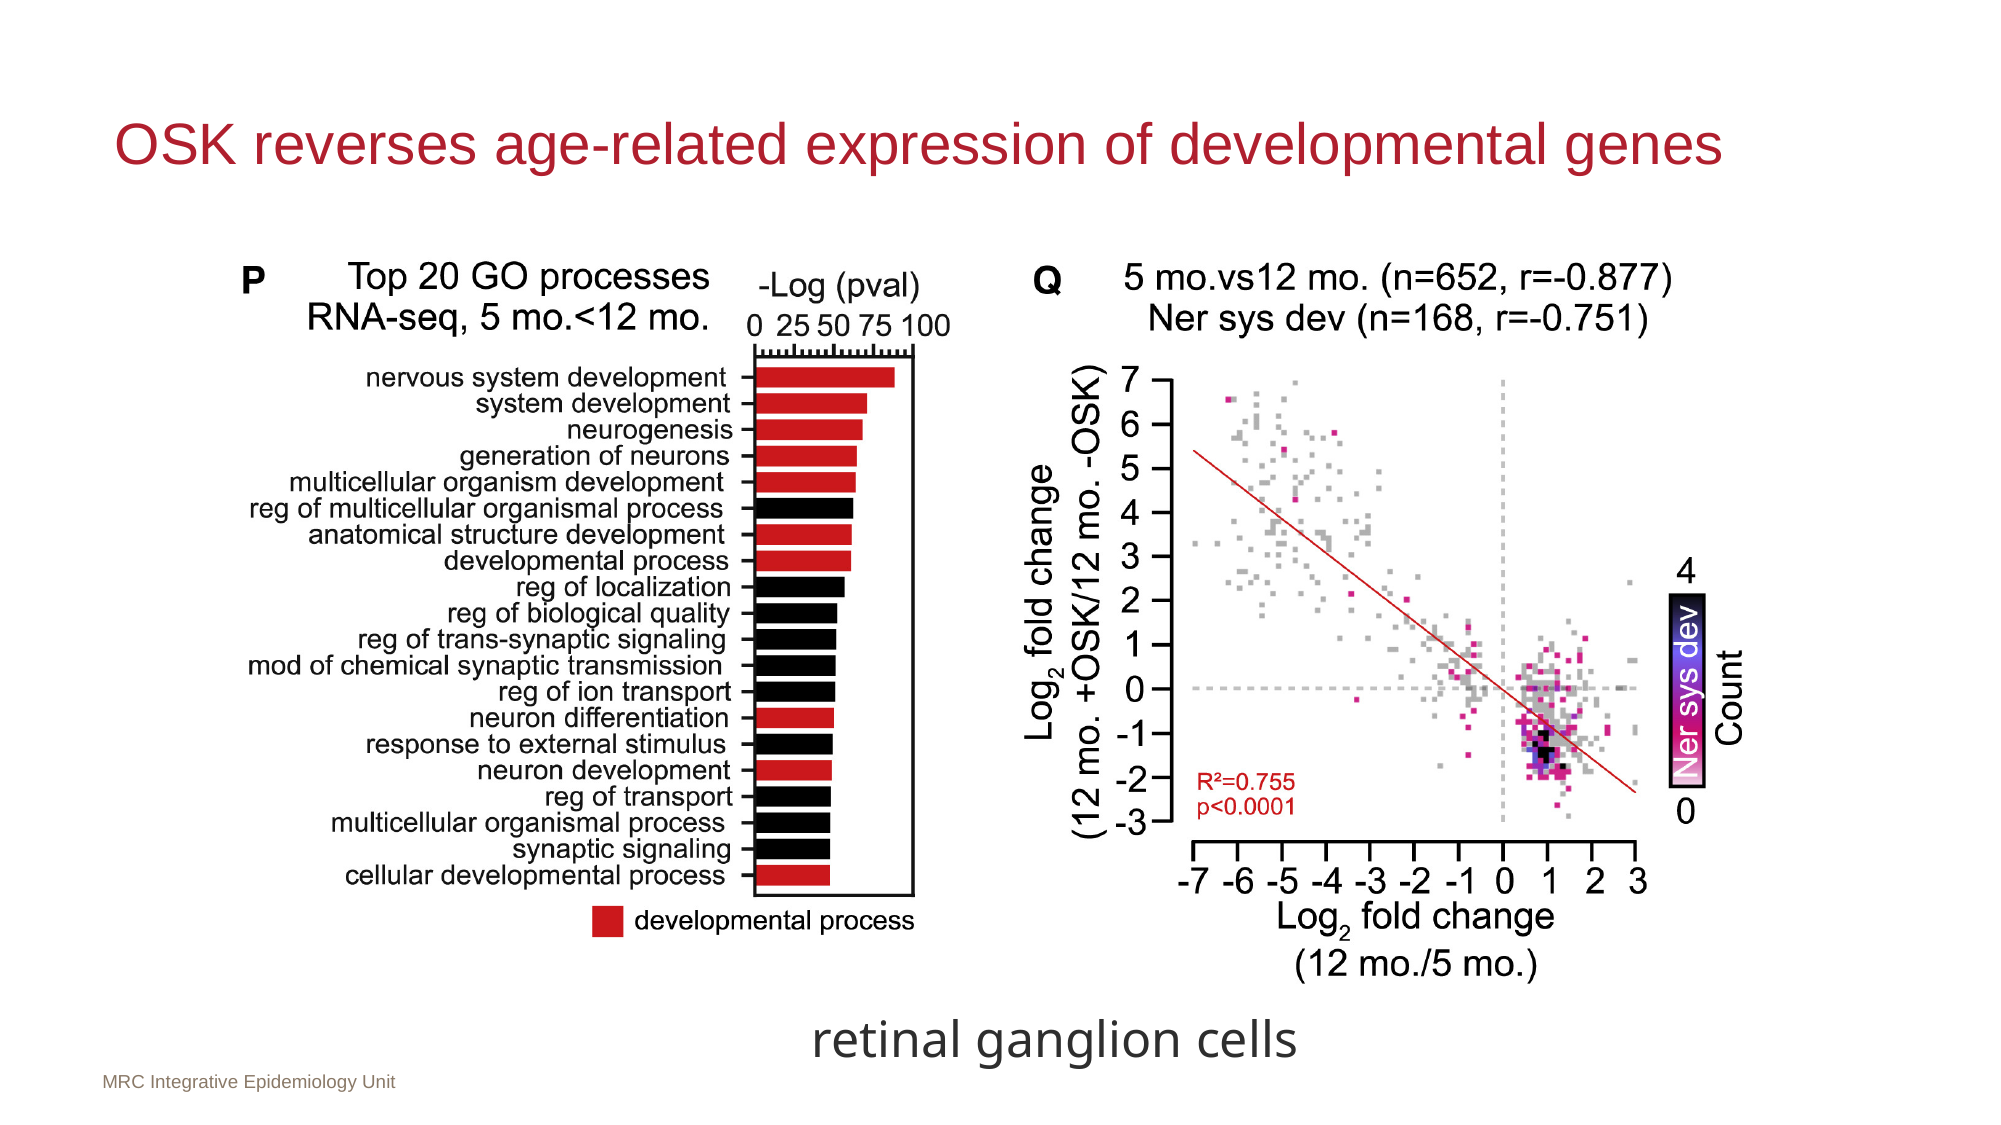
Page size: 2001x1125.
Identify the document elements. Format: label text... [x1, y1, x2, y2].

title OSK reverses age-related expression of developmental genes [99, 74, 1884, 209]
picture [198, 243, 1783, 987]
text_box retinal ganglion cells [627, 1000, 1496, 1076]
